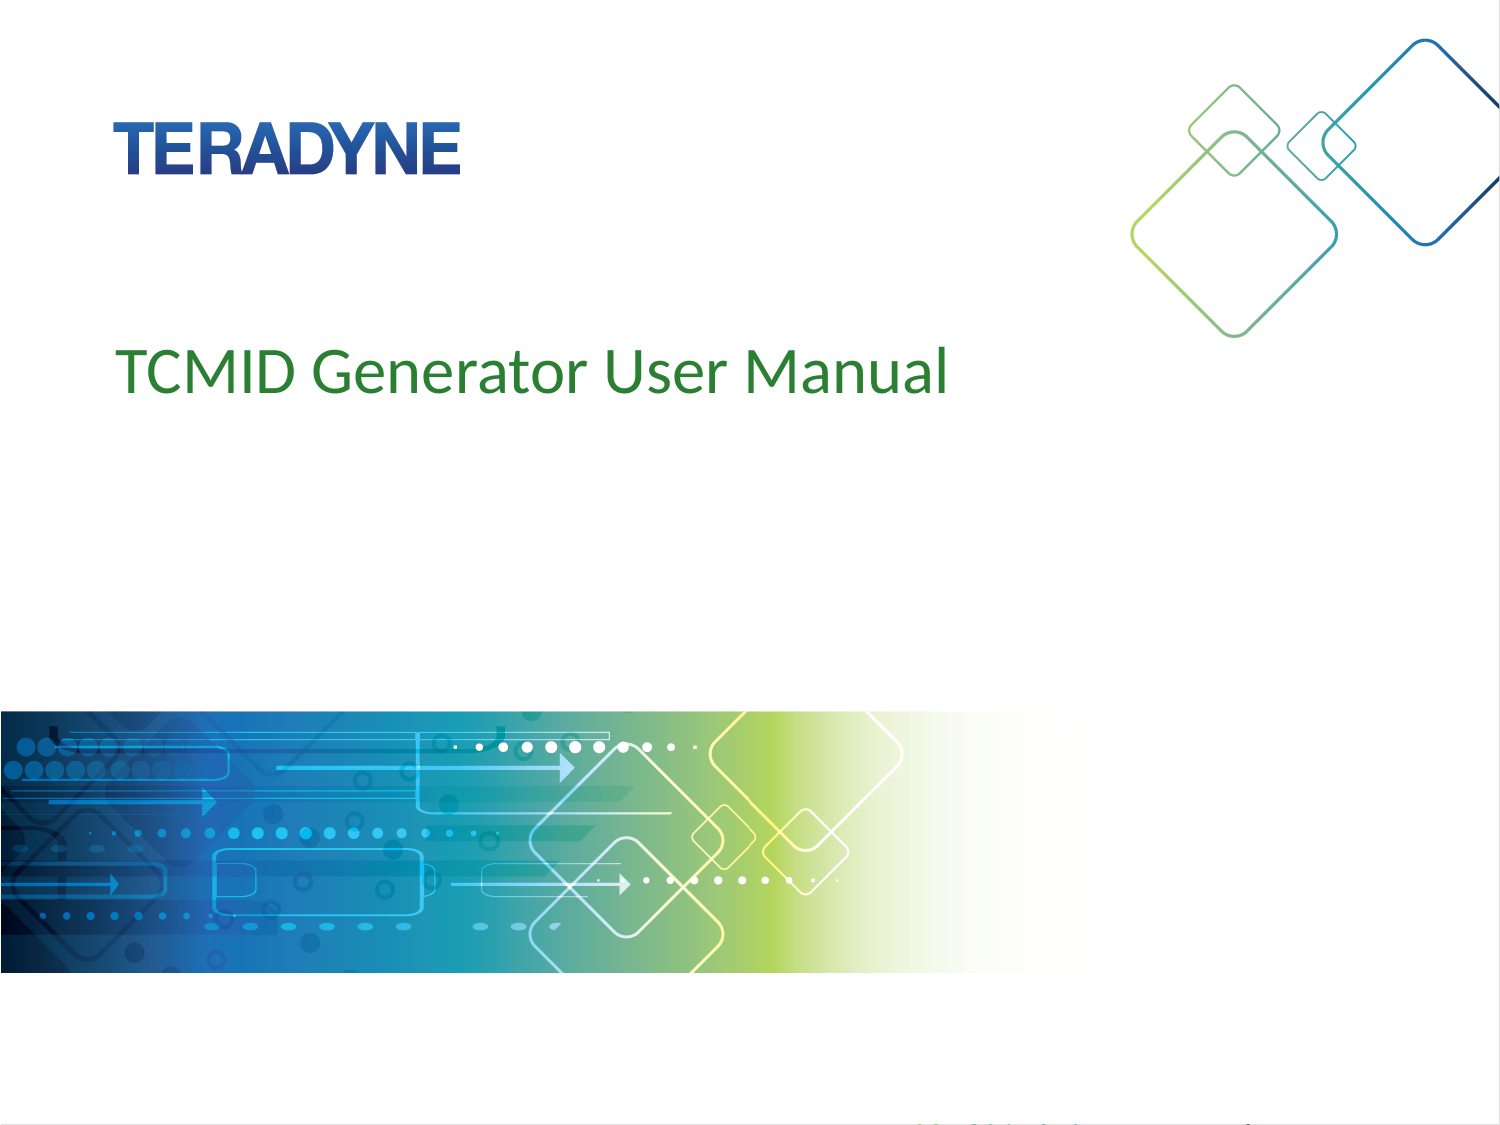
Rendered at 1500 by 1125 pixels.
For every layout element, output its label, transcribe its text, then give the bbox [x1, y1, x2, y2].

picture [0, 0, 1500, 1125]
title TCMID Generator User Manual [100, 319, 1165, 432]
